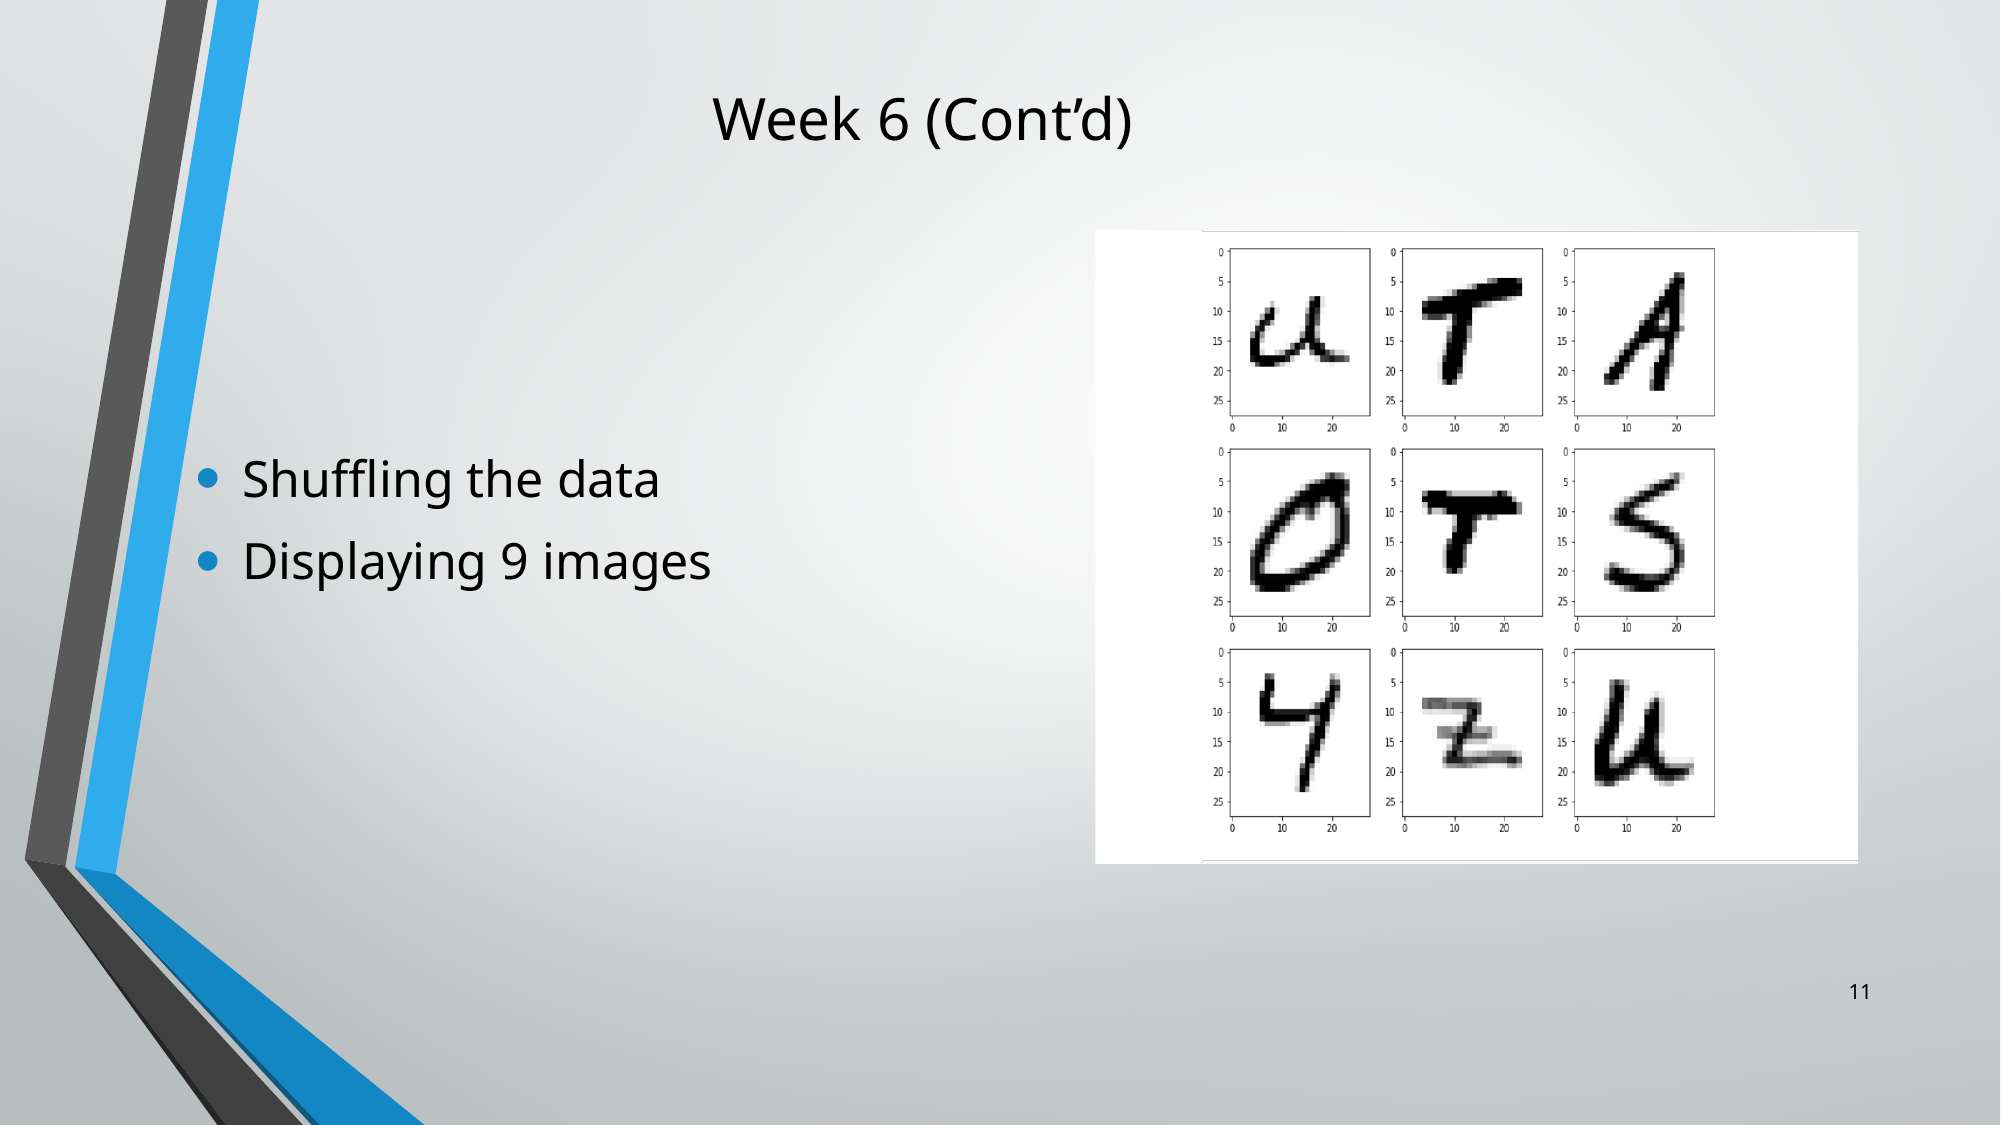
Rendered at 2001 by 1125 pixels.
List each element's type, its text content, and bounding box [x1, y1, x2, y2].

picture [1095, 229, 1859, 865]
text_box Week 6 (Cont’d) [697, 74, 1171, 159]
list Shuffling the data Displaying 9 images [180, 230, 1029, 808]
slide_number 11 [1796, 962, 1887, 1023]
